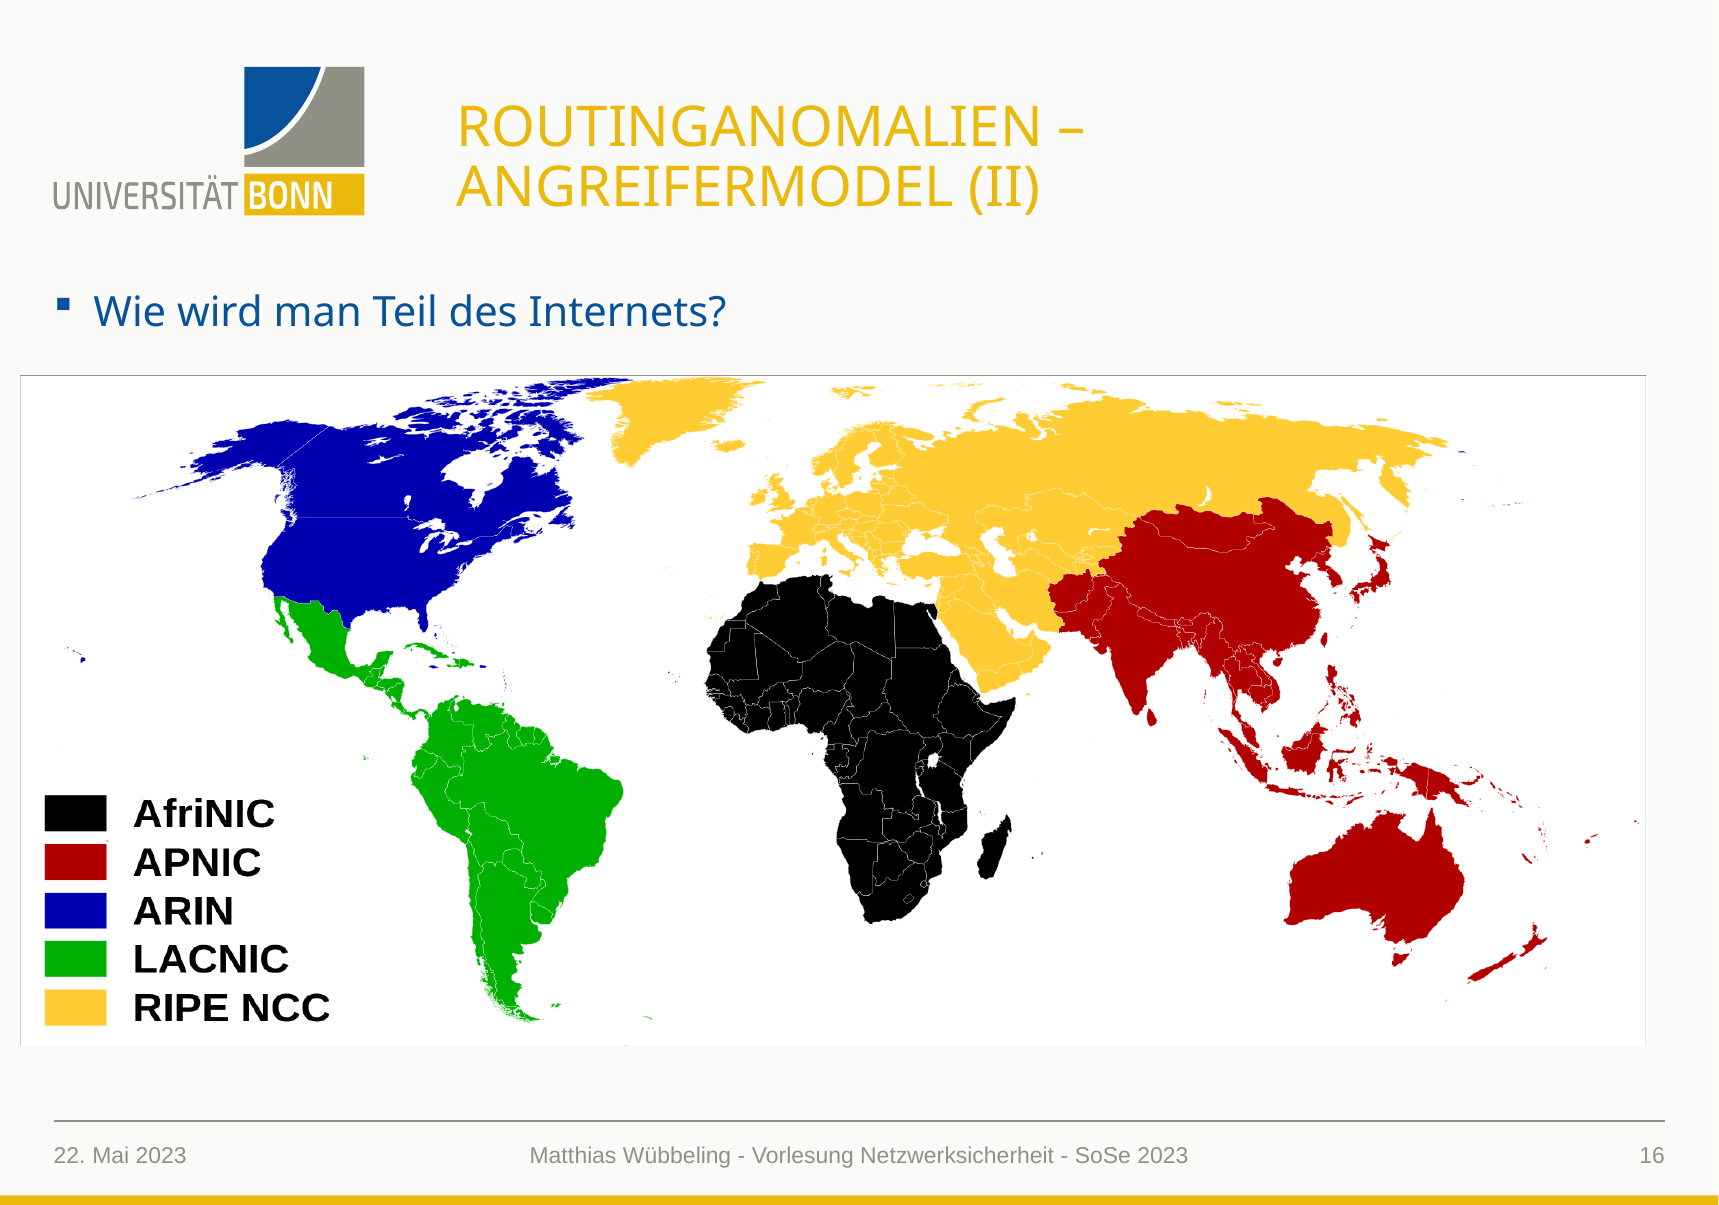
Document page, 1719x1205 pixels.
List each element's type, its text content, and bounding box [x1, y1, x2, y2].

footer Matthias Wübbeling - Vorlesung Netzwerksicherheit - SoSe 2023 [389, 1121, 1329, 1189]
slide_number 16 [1557, 1121, 1665, 1189]
picture [19, 374, 1646, 1046]
slide_number 22. Mai 2023 [53, 1121, 215, 1189]
list Wie wird man Teil des Internets? [53, 284, 1665, 1055]
title RoutingAnomalien – AngreiferModel (II) [456, 67, 1665, 218]
